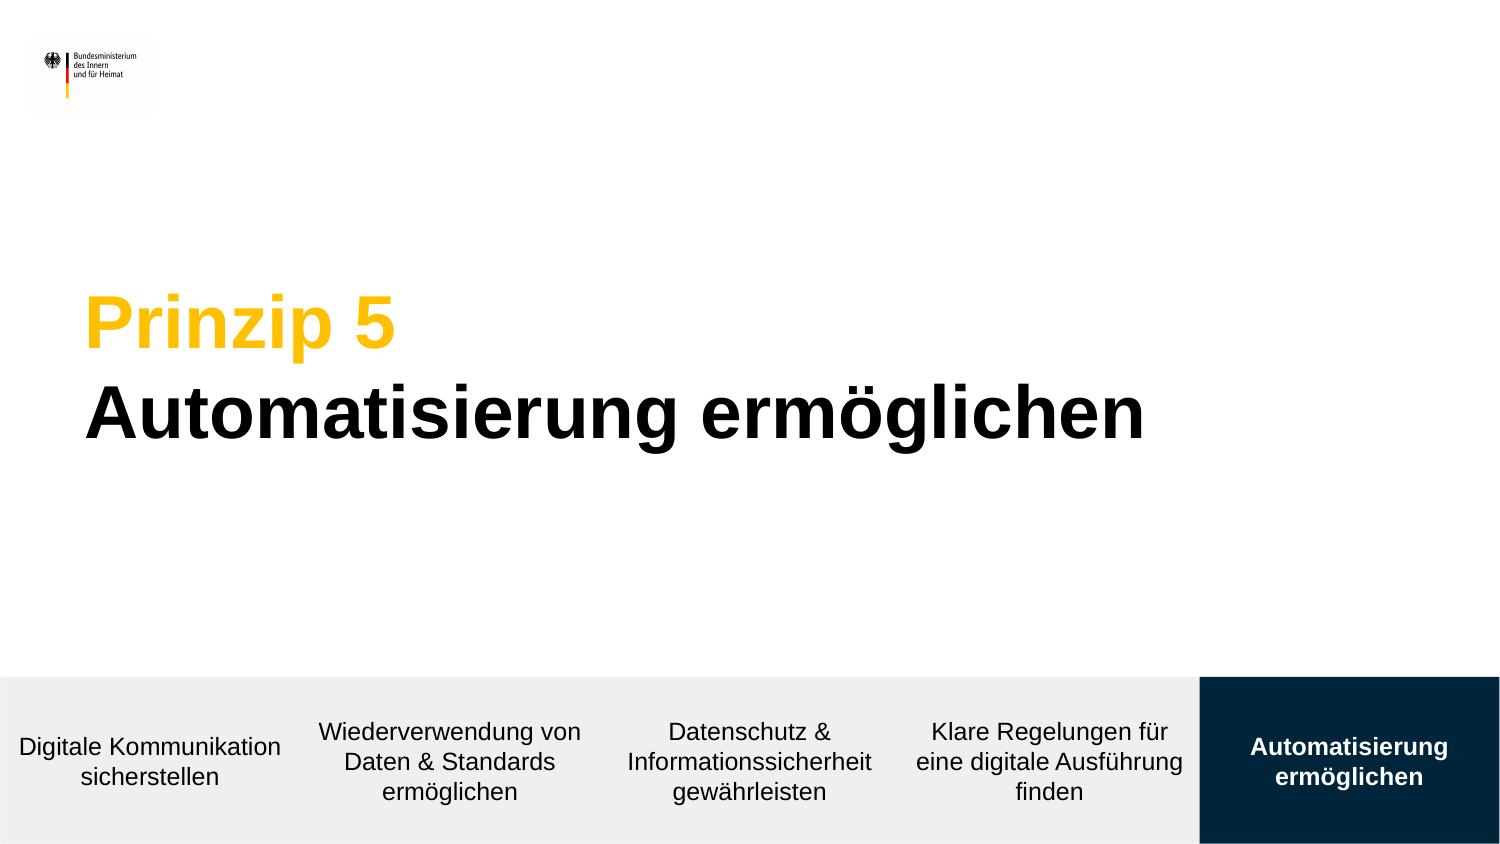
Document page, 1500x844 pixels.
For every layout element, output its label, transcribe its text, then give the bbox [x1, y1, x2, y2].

text_box Klare Regelungen für eine digitale Ausführung finden [899, 676, 1199, 844]
text_box Prinzip 5 Automatisierung ermöglichen [69, 258, 1500, 469]
text_box Wiederverwendung von Daten & Standards ermöglichen [300, 676, 599, 844]
text_box Digitale Kommunikation sicherstellen [0, 676, 300, 844]
text_box Automatisierung ermöglichen [1199, 676, 1500, 844]
picture [26, 36, 154, 115]
text_box Datenschutz & Informationssicherheit gewährleisten [599, 676, 899, 844]
